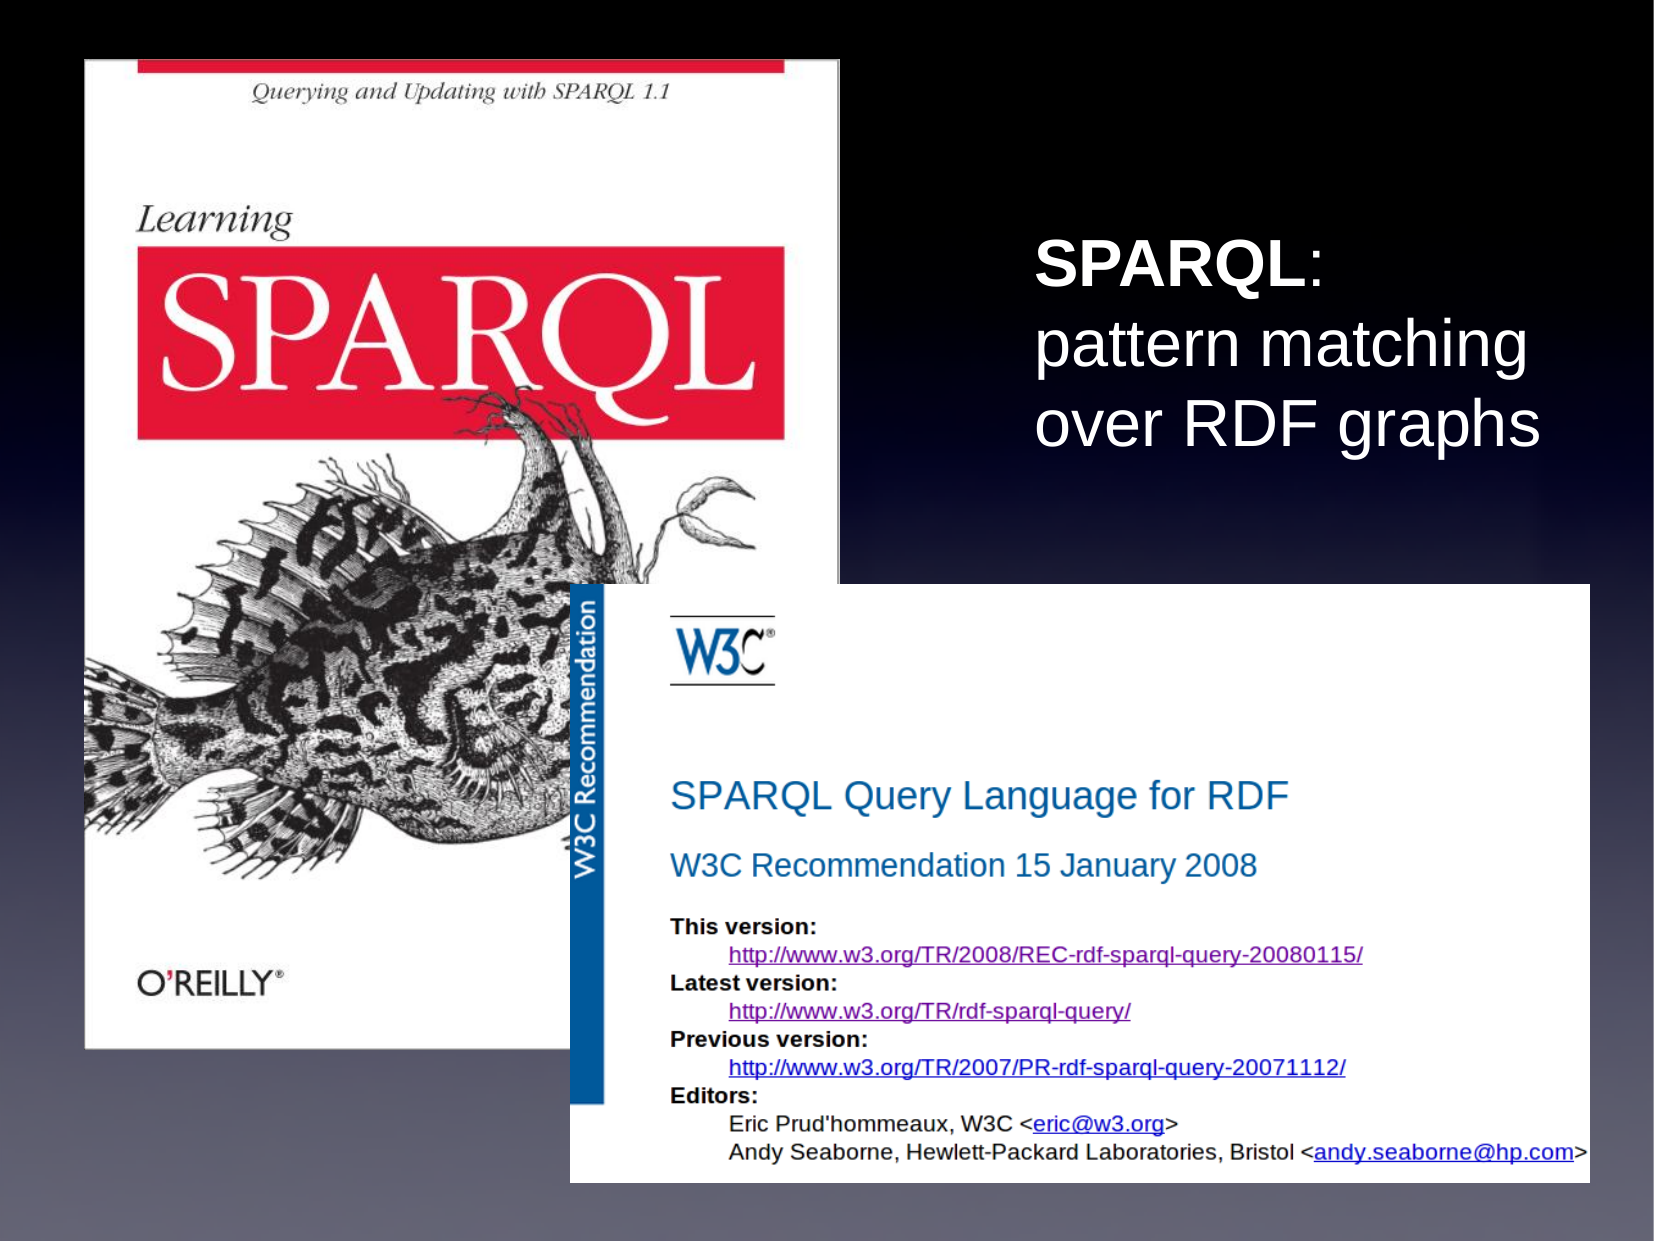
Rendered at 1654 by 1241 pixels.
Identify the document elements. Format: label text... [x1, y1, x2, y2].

picture [0, 0, 1654, 1241]
text_box SPARQL: pattern matching over RDF graphs [1019, 212, 1559, 468]
